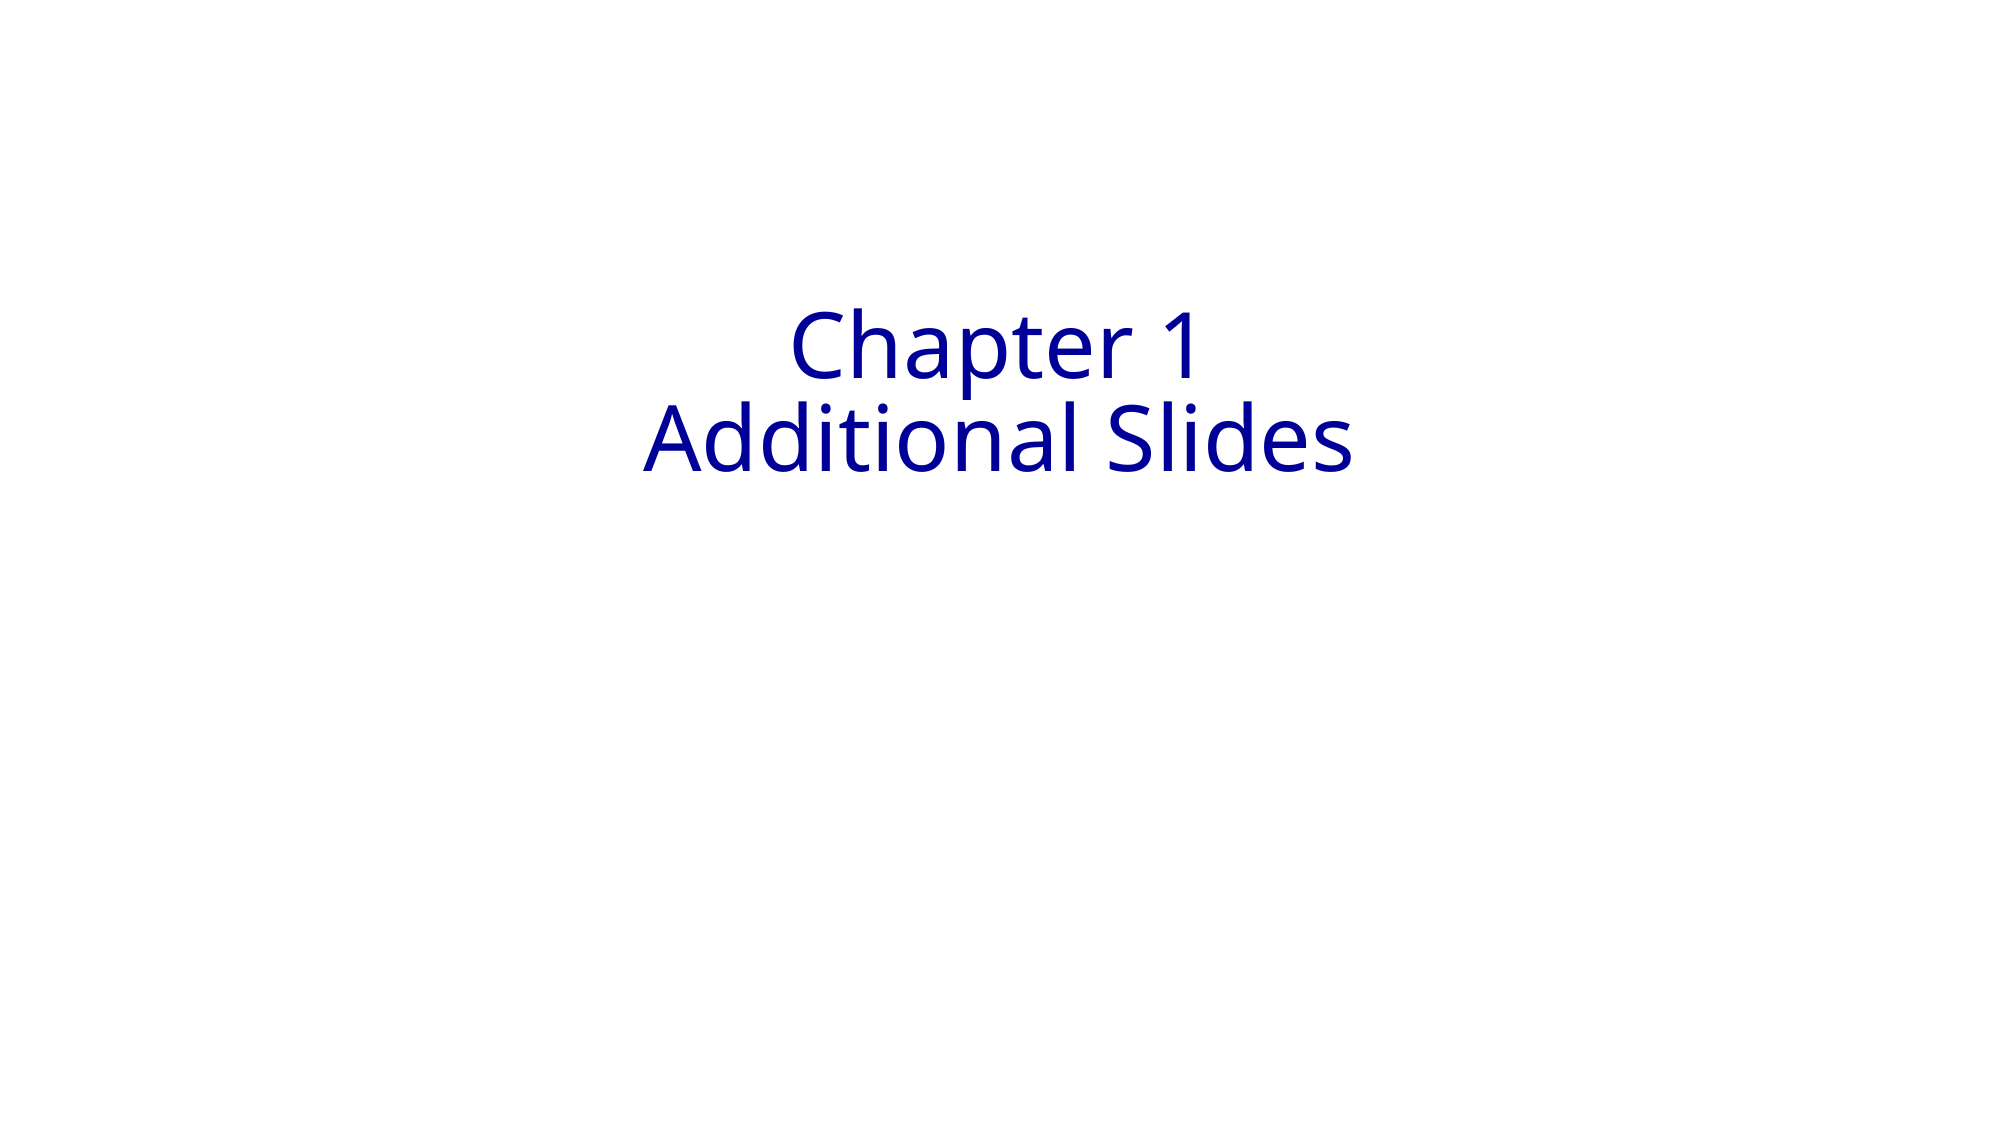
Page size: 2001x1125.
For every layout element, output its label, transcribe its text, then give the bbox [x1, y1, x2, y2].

text_box Chapter 1 Additional Slides [541, 255, 1459, 539]
